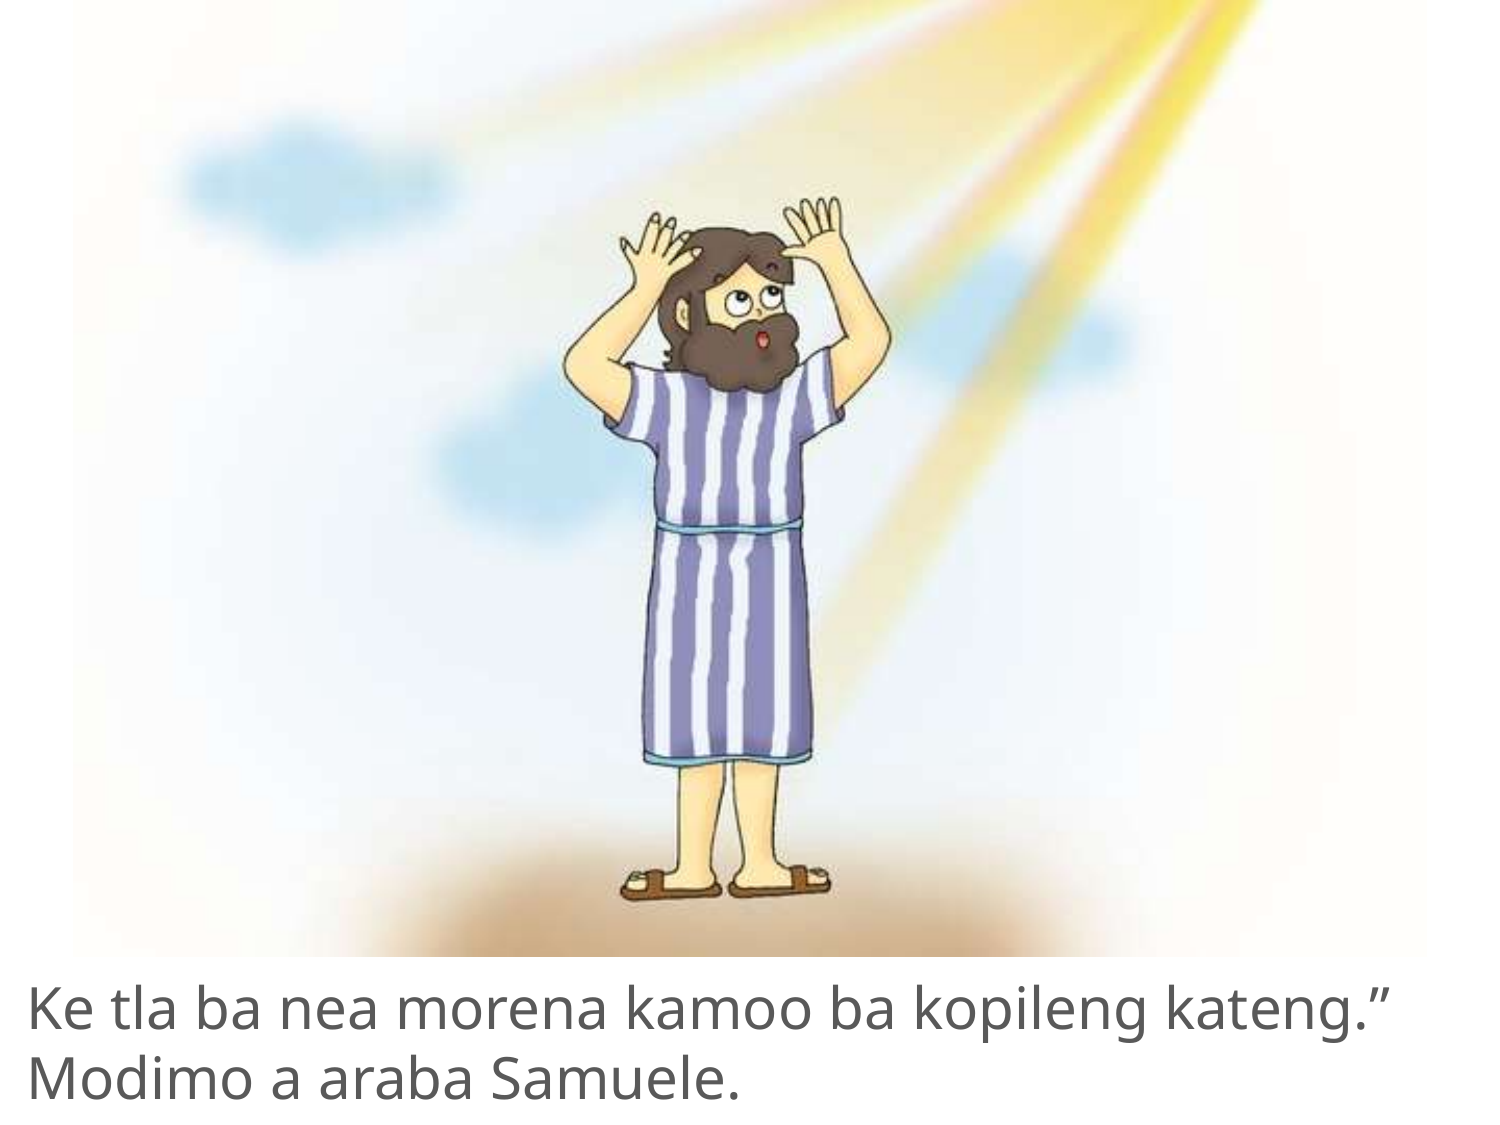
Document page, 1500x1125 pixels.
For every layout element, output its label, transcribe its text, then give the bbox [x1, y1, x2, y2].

picture [72, 0, 1427, 957]
text_box Ke tla ba nea morena kamoo ba kopileng kateng.” Modimo a araba Samuele. [11, 964, 1483, 1119]
